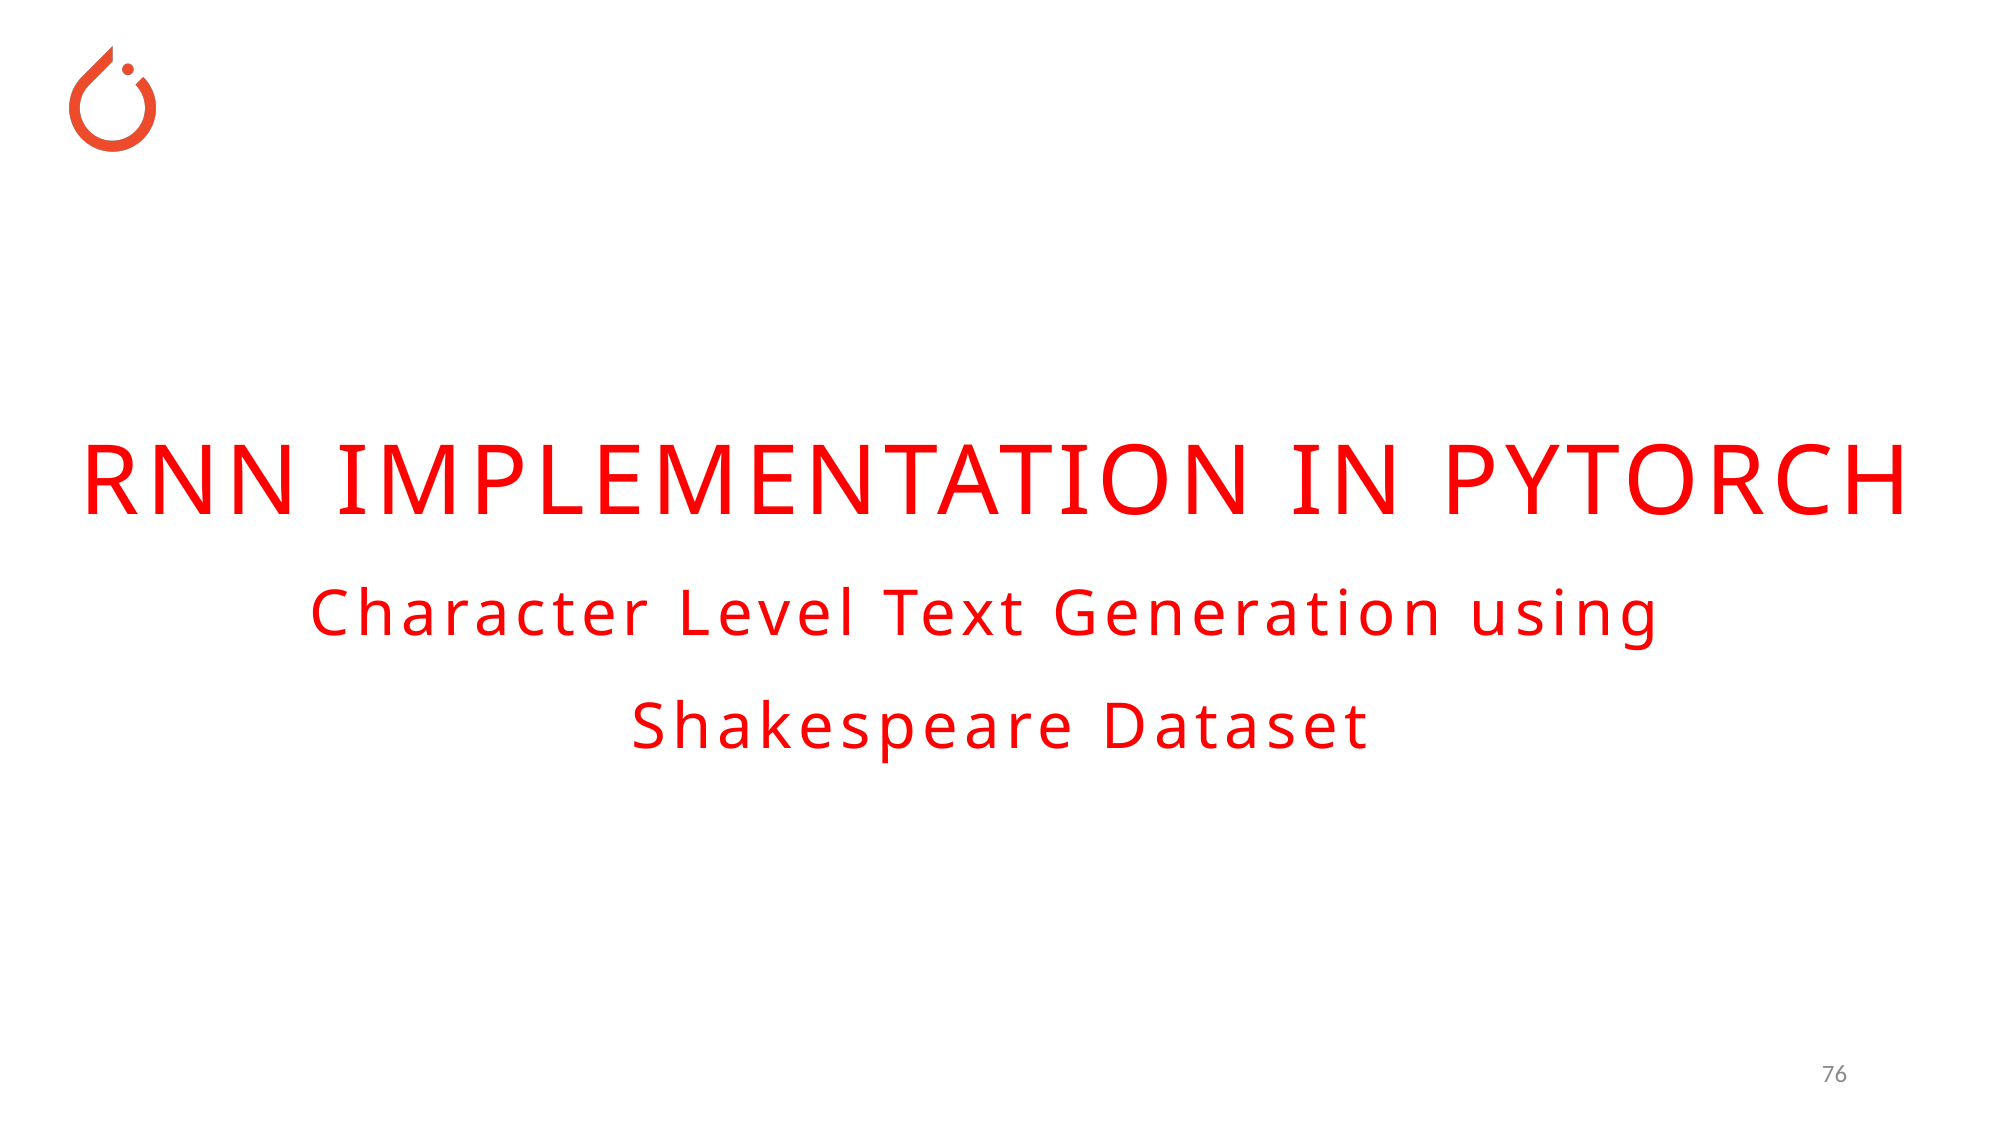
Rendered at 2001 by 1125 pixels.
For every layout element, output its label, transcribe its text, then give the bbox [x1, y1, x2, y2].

title RNN IMPLEMENTATION IN PYTORCH Character Level Text Generation using Shakespeare Dataset [60, 278, 1940, 843]
slide_number 76 [1412, 1042, 1863, 1103]
picture [69, 46, 156, 152]
